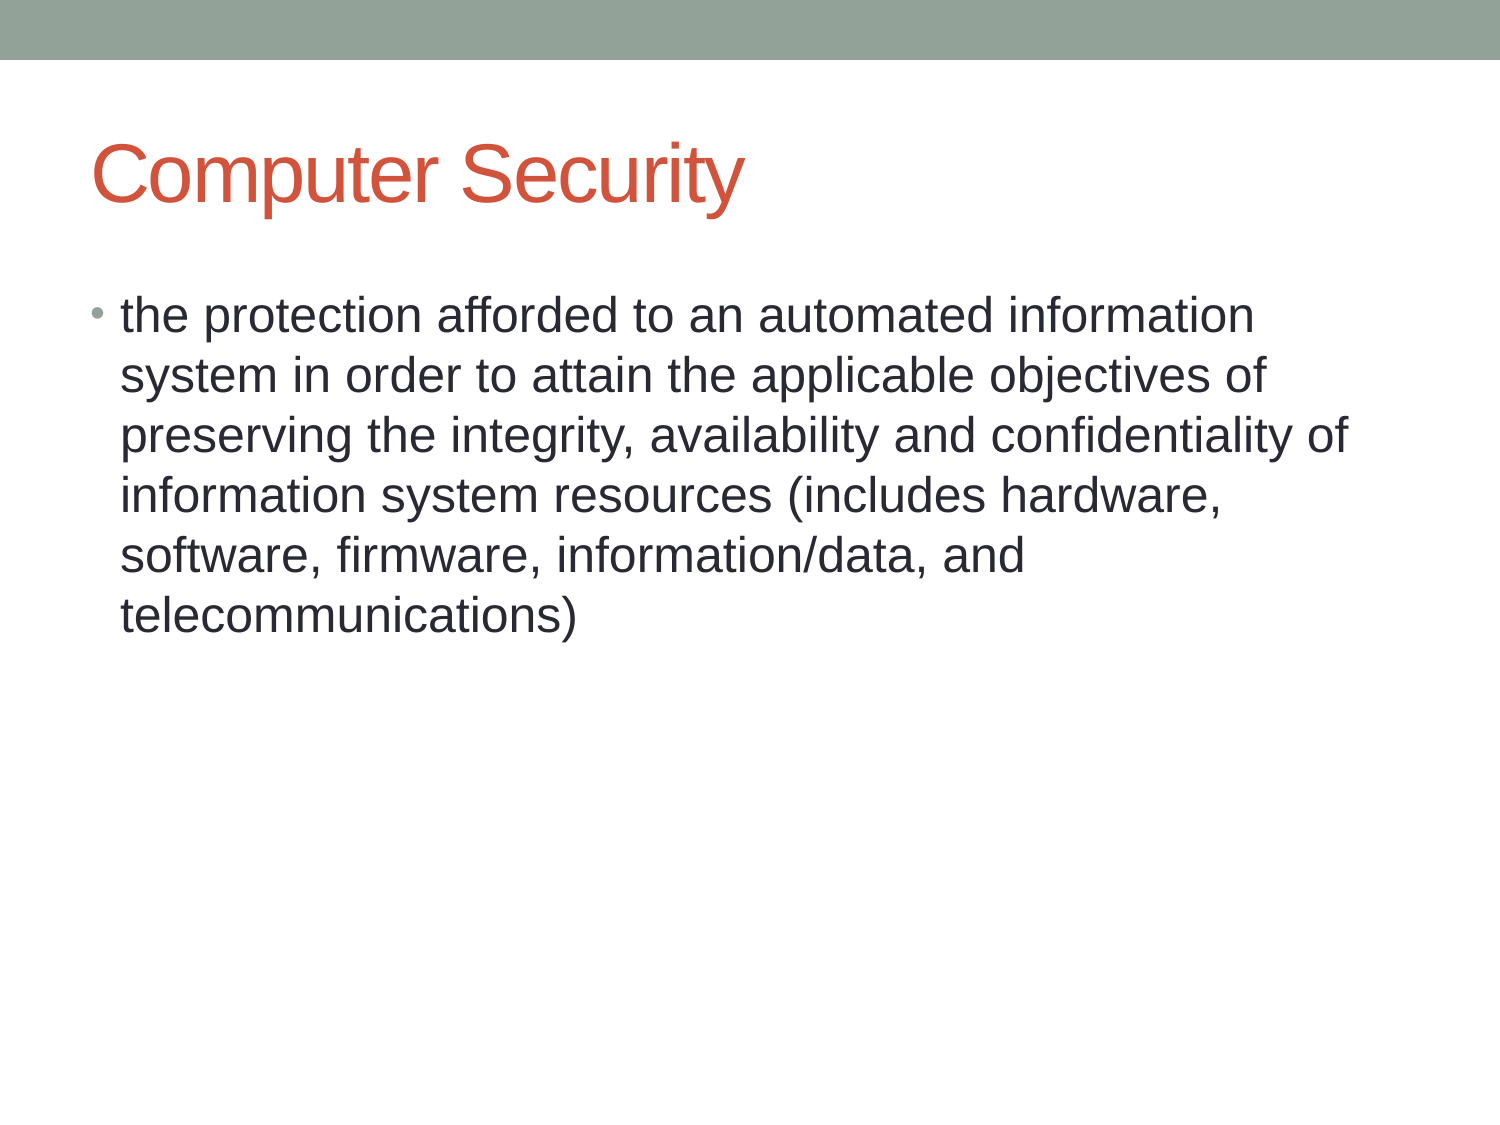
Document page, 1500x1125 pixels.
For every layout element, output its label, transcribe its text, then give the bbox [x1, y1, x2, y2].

title Computer Security [75, 87, 1425, 250]
list the protection afforded to an automated information system in order to attain the applicable objectives of preserving the integrity, availability and confidentiality of information system resources (includes hardware, software, firmware, information/data, and telecommunications) [75, 275, 1425, 1088]
